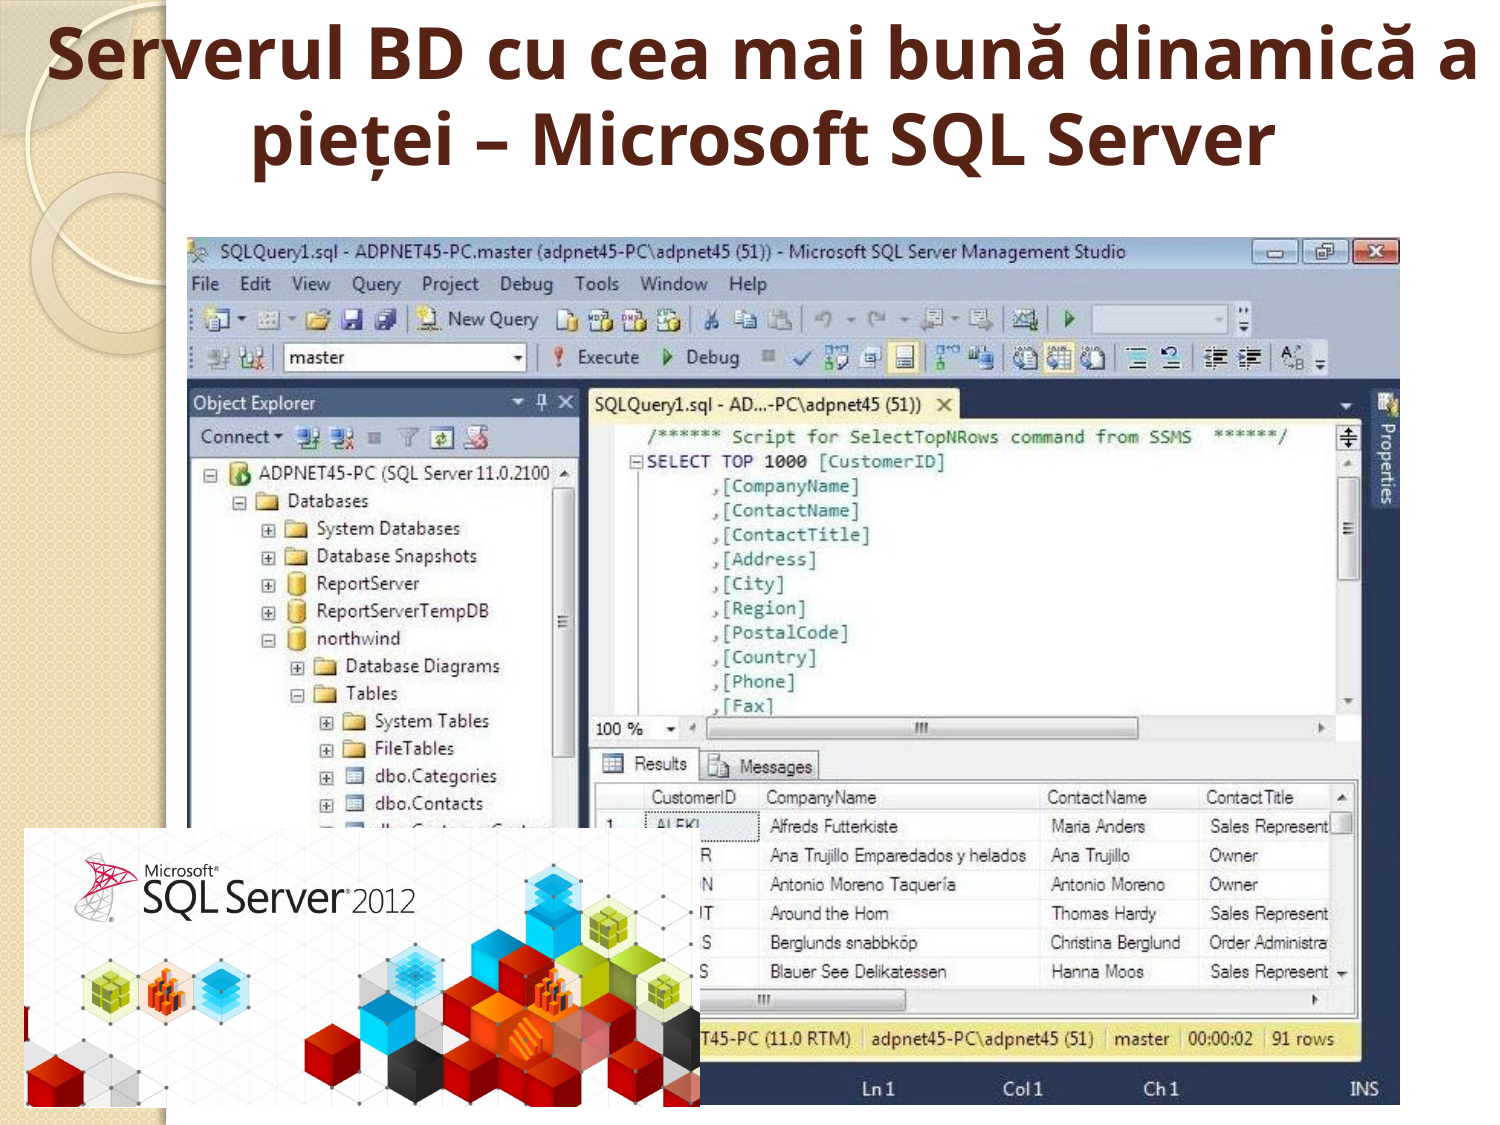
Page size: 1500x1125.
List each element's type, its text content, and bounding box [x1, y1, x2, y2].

title Serverul BD cu cea mai bună dinamică a pieței – Microsoft SQL Server [24, 0, 1500, 188]
picture [24, 237, 1401, 1109]
